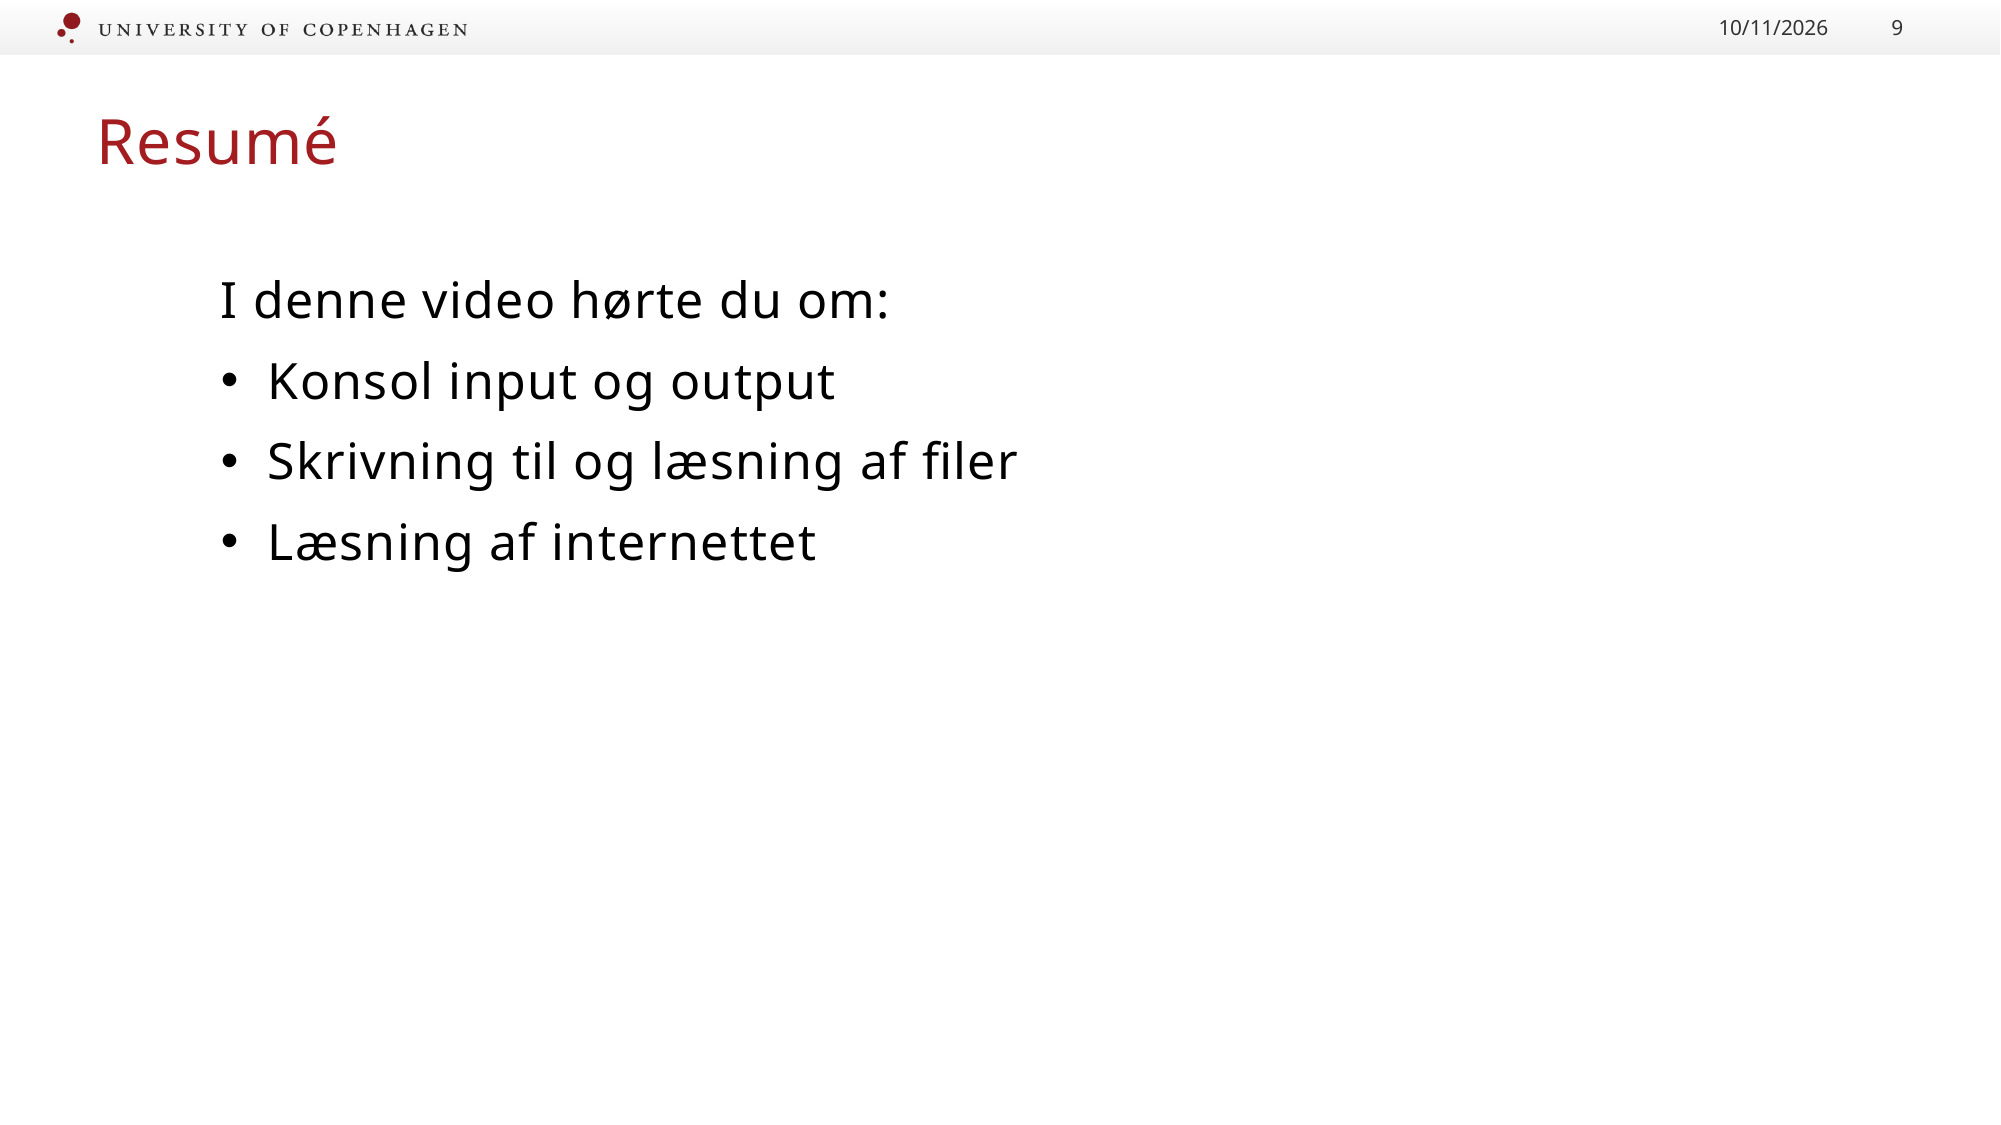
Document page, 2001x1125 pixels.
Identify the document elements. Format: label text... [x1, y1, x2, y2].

picture [92, 15, 475, 42]
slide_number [1694, 14, 1829, 43]
list I denne video hørte du om: Konsol input og output Skrivning til og læsning af filer Læsning af internettet [220, 268, 1865, 1036]
title Resumé [96, 101, 1904, 244]
slide_number 9 [1840, 14, 1904, 43]
